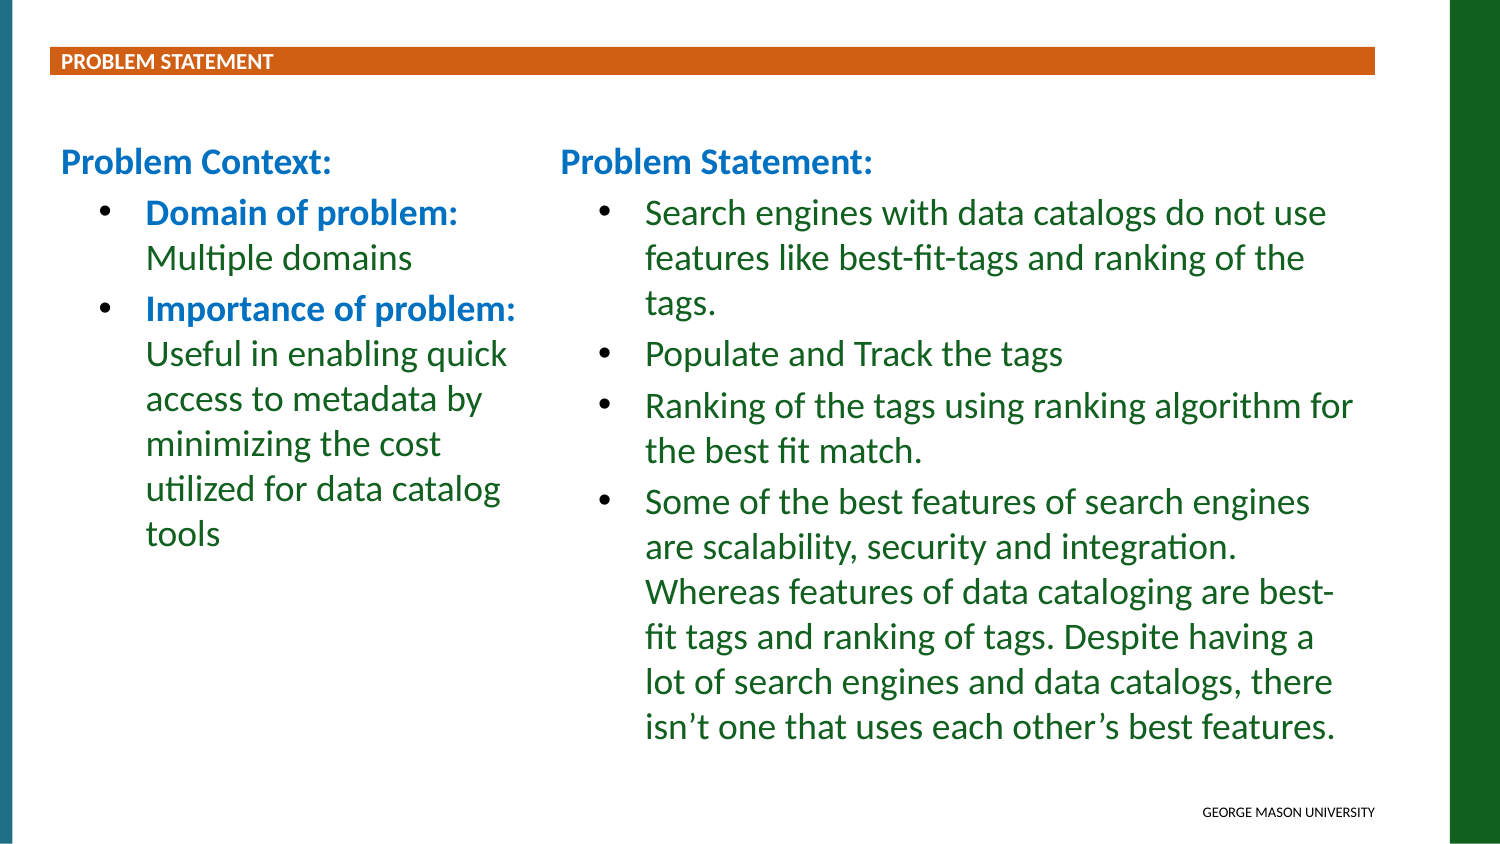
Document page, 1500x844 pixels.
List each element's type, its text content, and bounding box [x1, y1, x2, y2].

list PROBLEM STATEMENT [50, 46, 1375, 75]
list Problem Statement: Search engines with data catalogs do not use features like best-fit-tags and ranking of the tags. Populate and Track the tags Ranking of the tags using ranking algorithm for the best fit match. Some of the best features of search engines are scalability, security and integration. Whereas features of data cataloging are best-fit tags and ranking of tags. Despite having a lot of search engines and data catalogs, there isn’t one that uses each other’s best features. [549, 131, 1375, 751]
list Problem Context: Domain of problem: Multiple domains Importance of problem: Useful in enabling quick access to metadata by minimizing the cost utilized for data catalog tools [50, 131, 549, 670]
